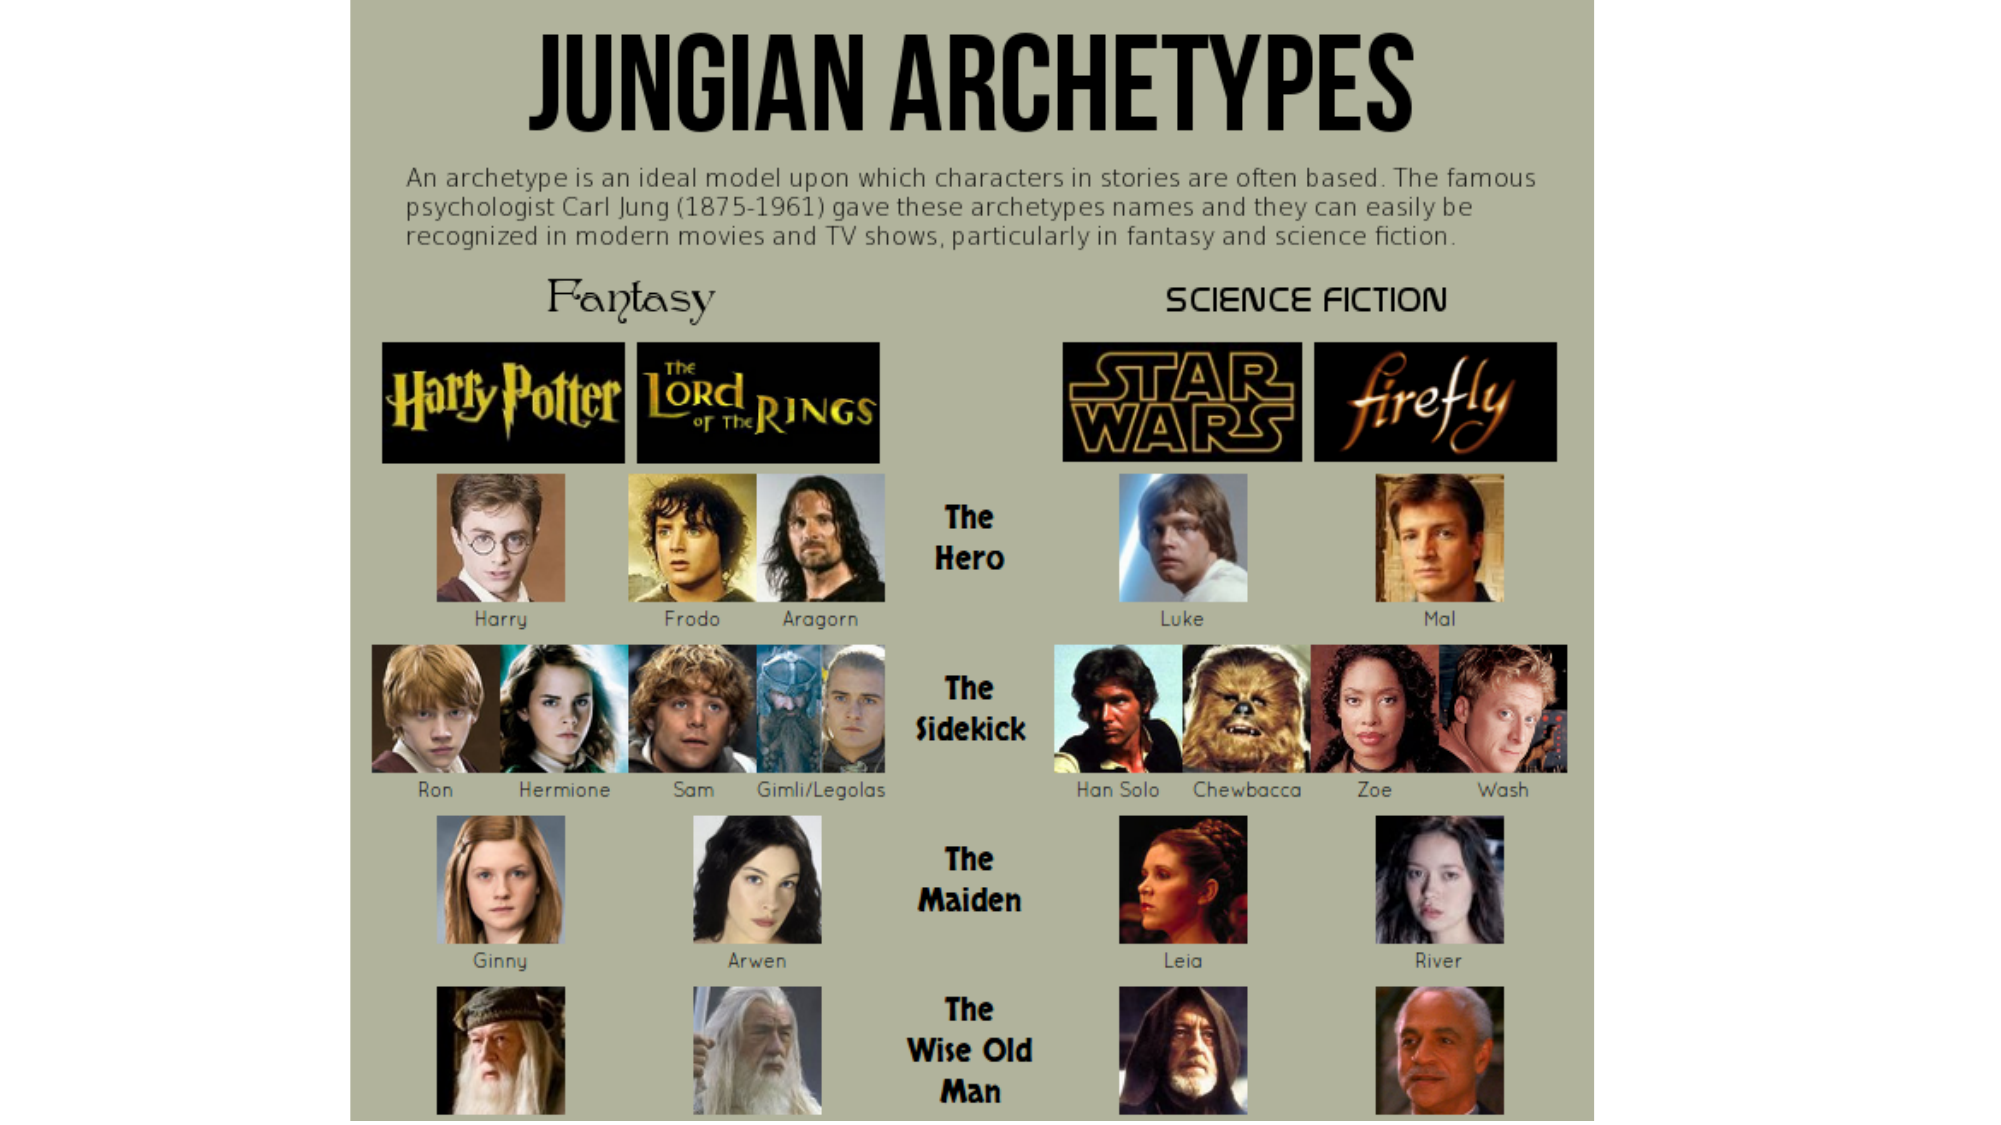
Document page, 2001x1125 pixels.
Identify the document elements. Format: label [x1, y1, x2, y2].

picture [350, 0, 1595, 1121]
